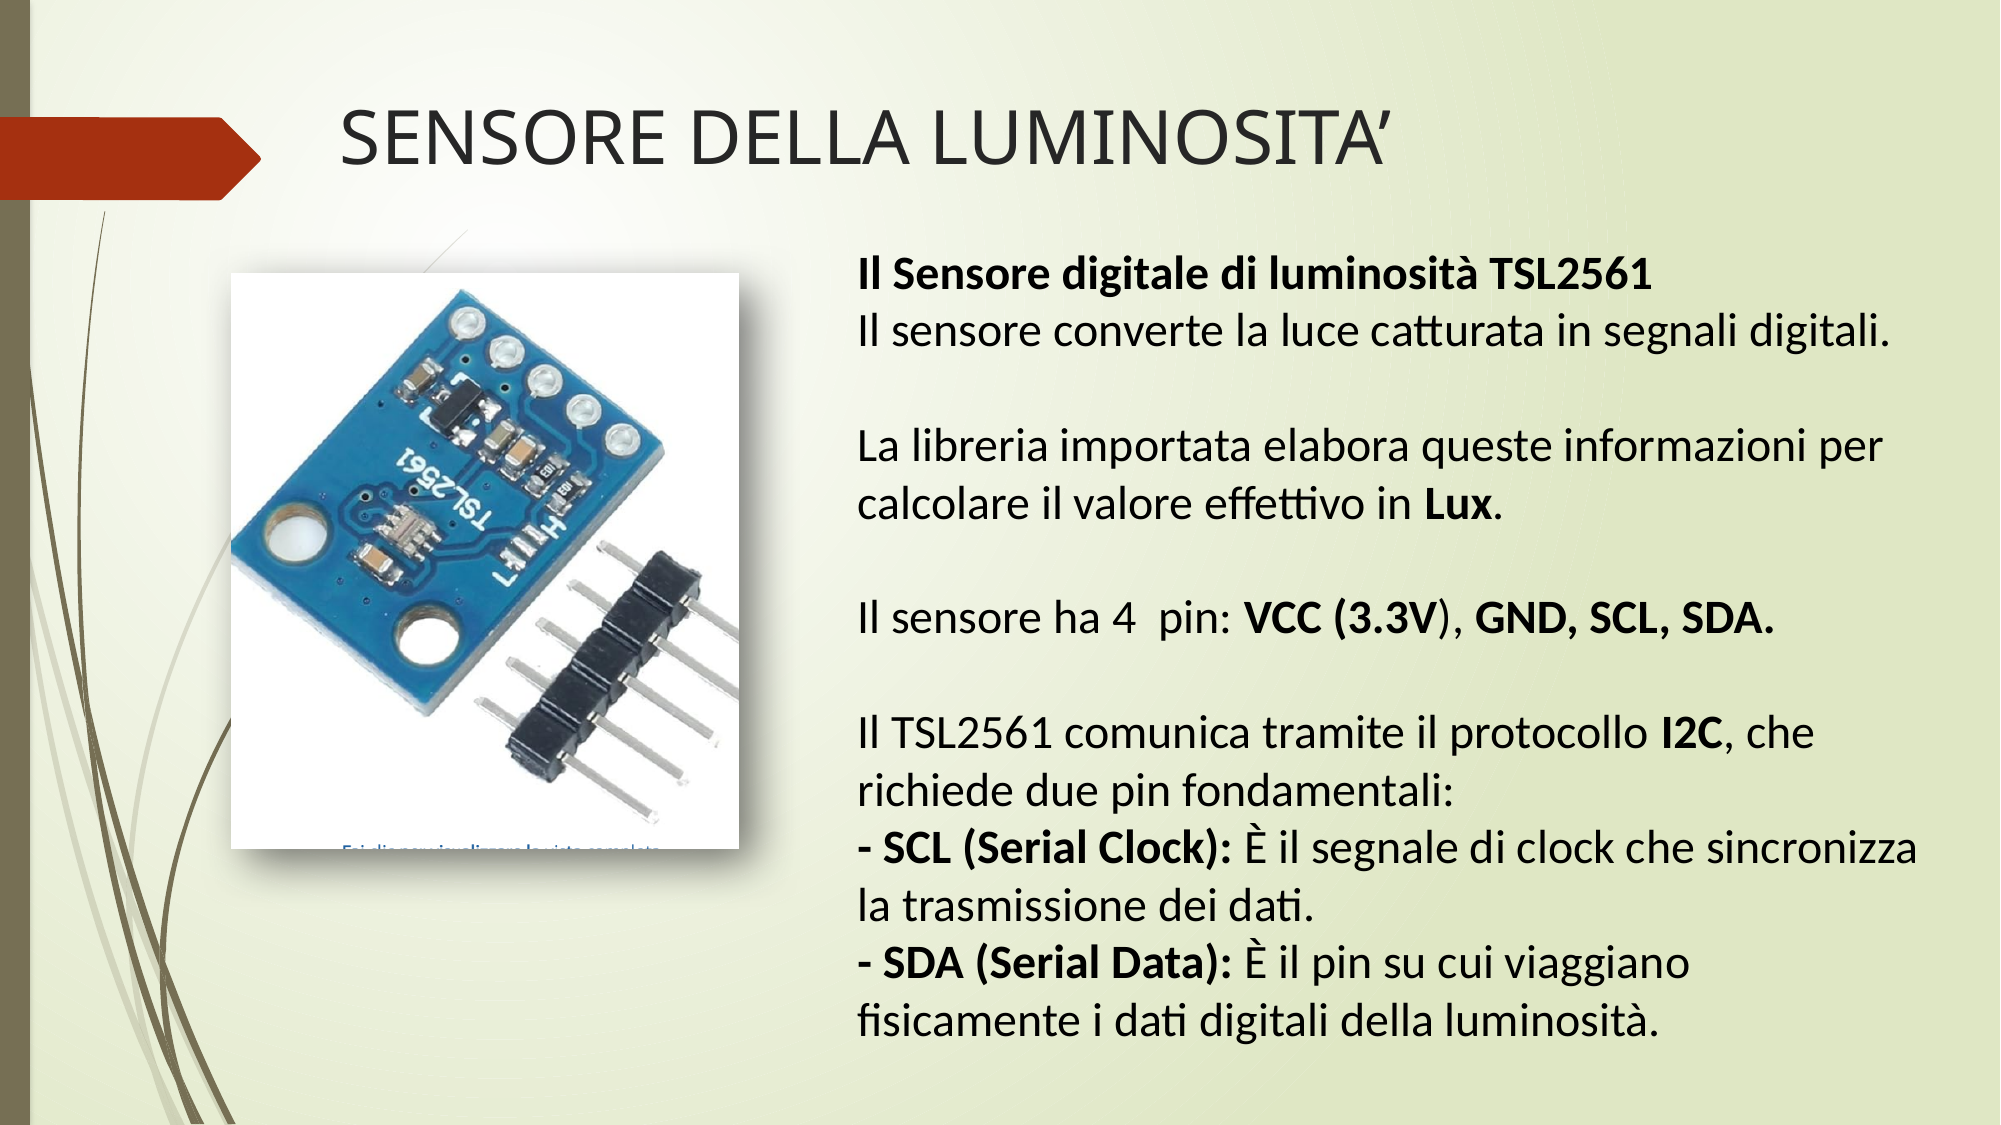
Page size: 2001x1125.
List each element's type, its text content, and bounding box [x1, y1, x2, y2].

picture [231, 273, 739, 849]
text_box Il Sensore digitale di luminosità TSL2561 Il sensore converte la luce catturata in segnali digitali. La libreria importata elabora queste informazioni per calcolare il valore effettivo in Lux. Il sensore ha 4 pin: VCC (3.3V), GND, SCL, SDA. Il TSL2561 comunica tramite il protocollo I2C, che richiede due pin fondamentali: - SCL (Serial Clock): È il segnale di clock che sincronizza la trasmissione dei dati. - SDA (Serial Data): È il pin su cui viaggiano fisicamente i dati digitali della luminosità. [842, 233, 1940, 1099]
title SENSORE DELLA LUMINOSITA’ [325, 82, 1787, 293]
